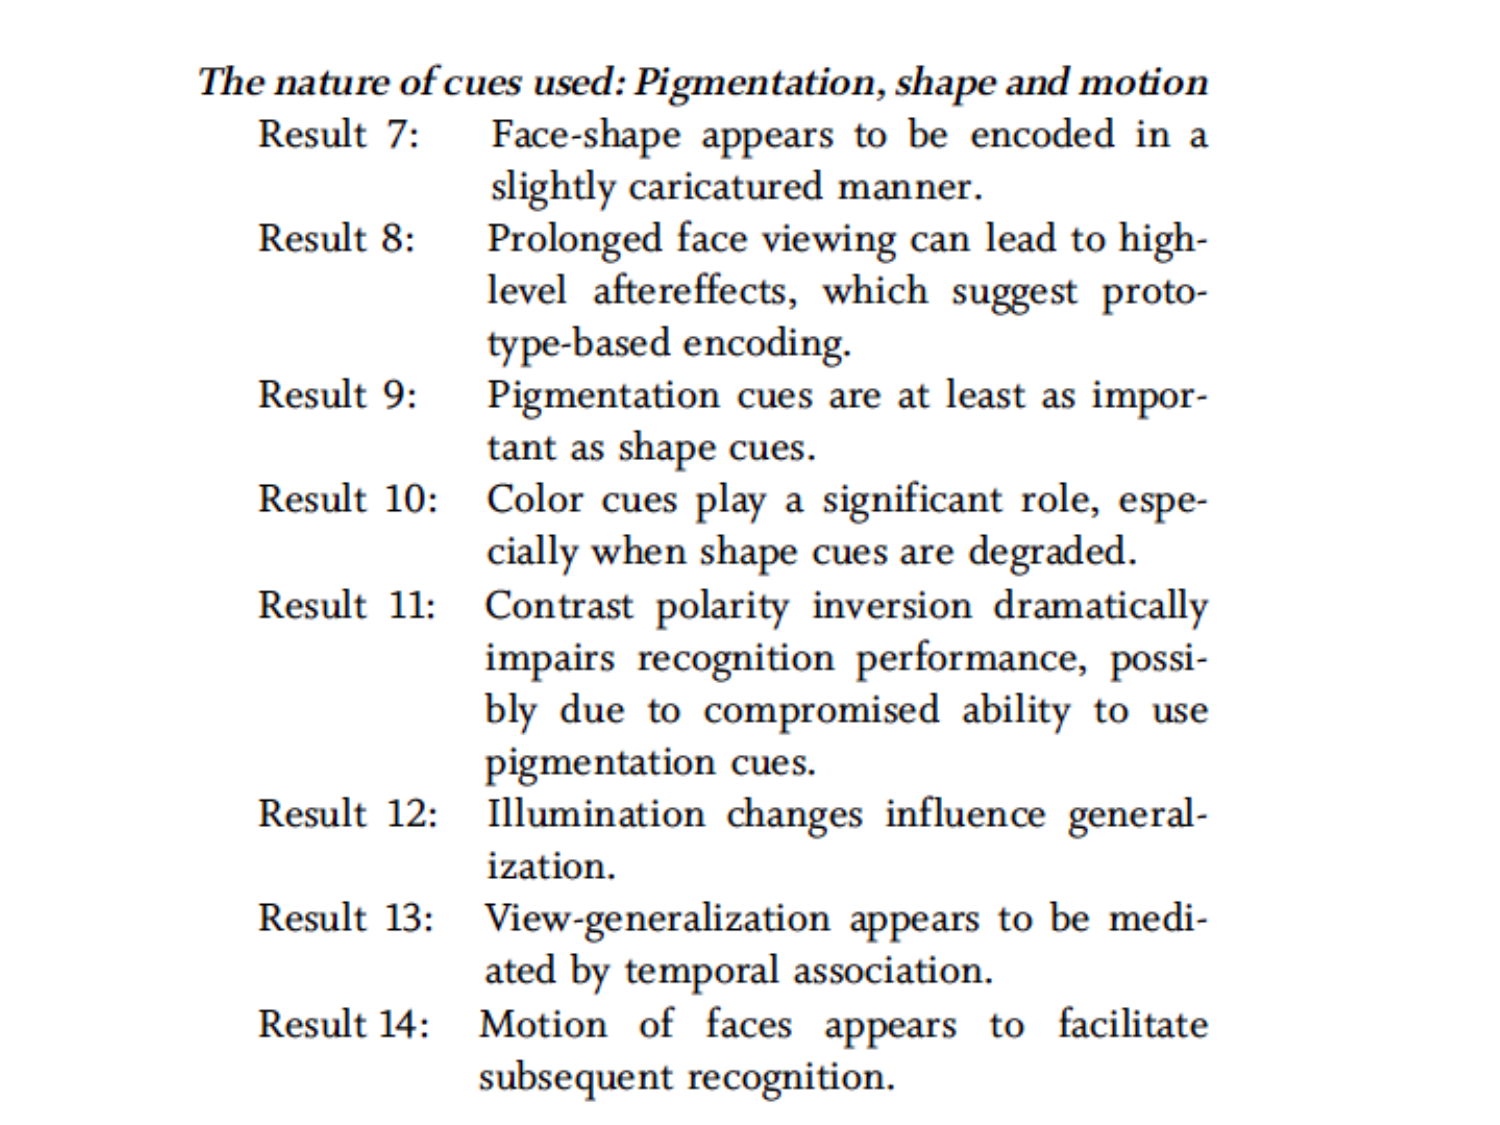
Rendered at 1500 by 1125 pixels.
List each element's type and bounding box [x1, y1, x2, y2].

picture [154, 41, 1237, 1125]
